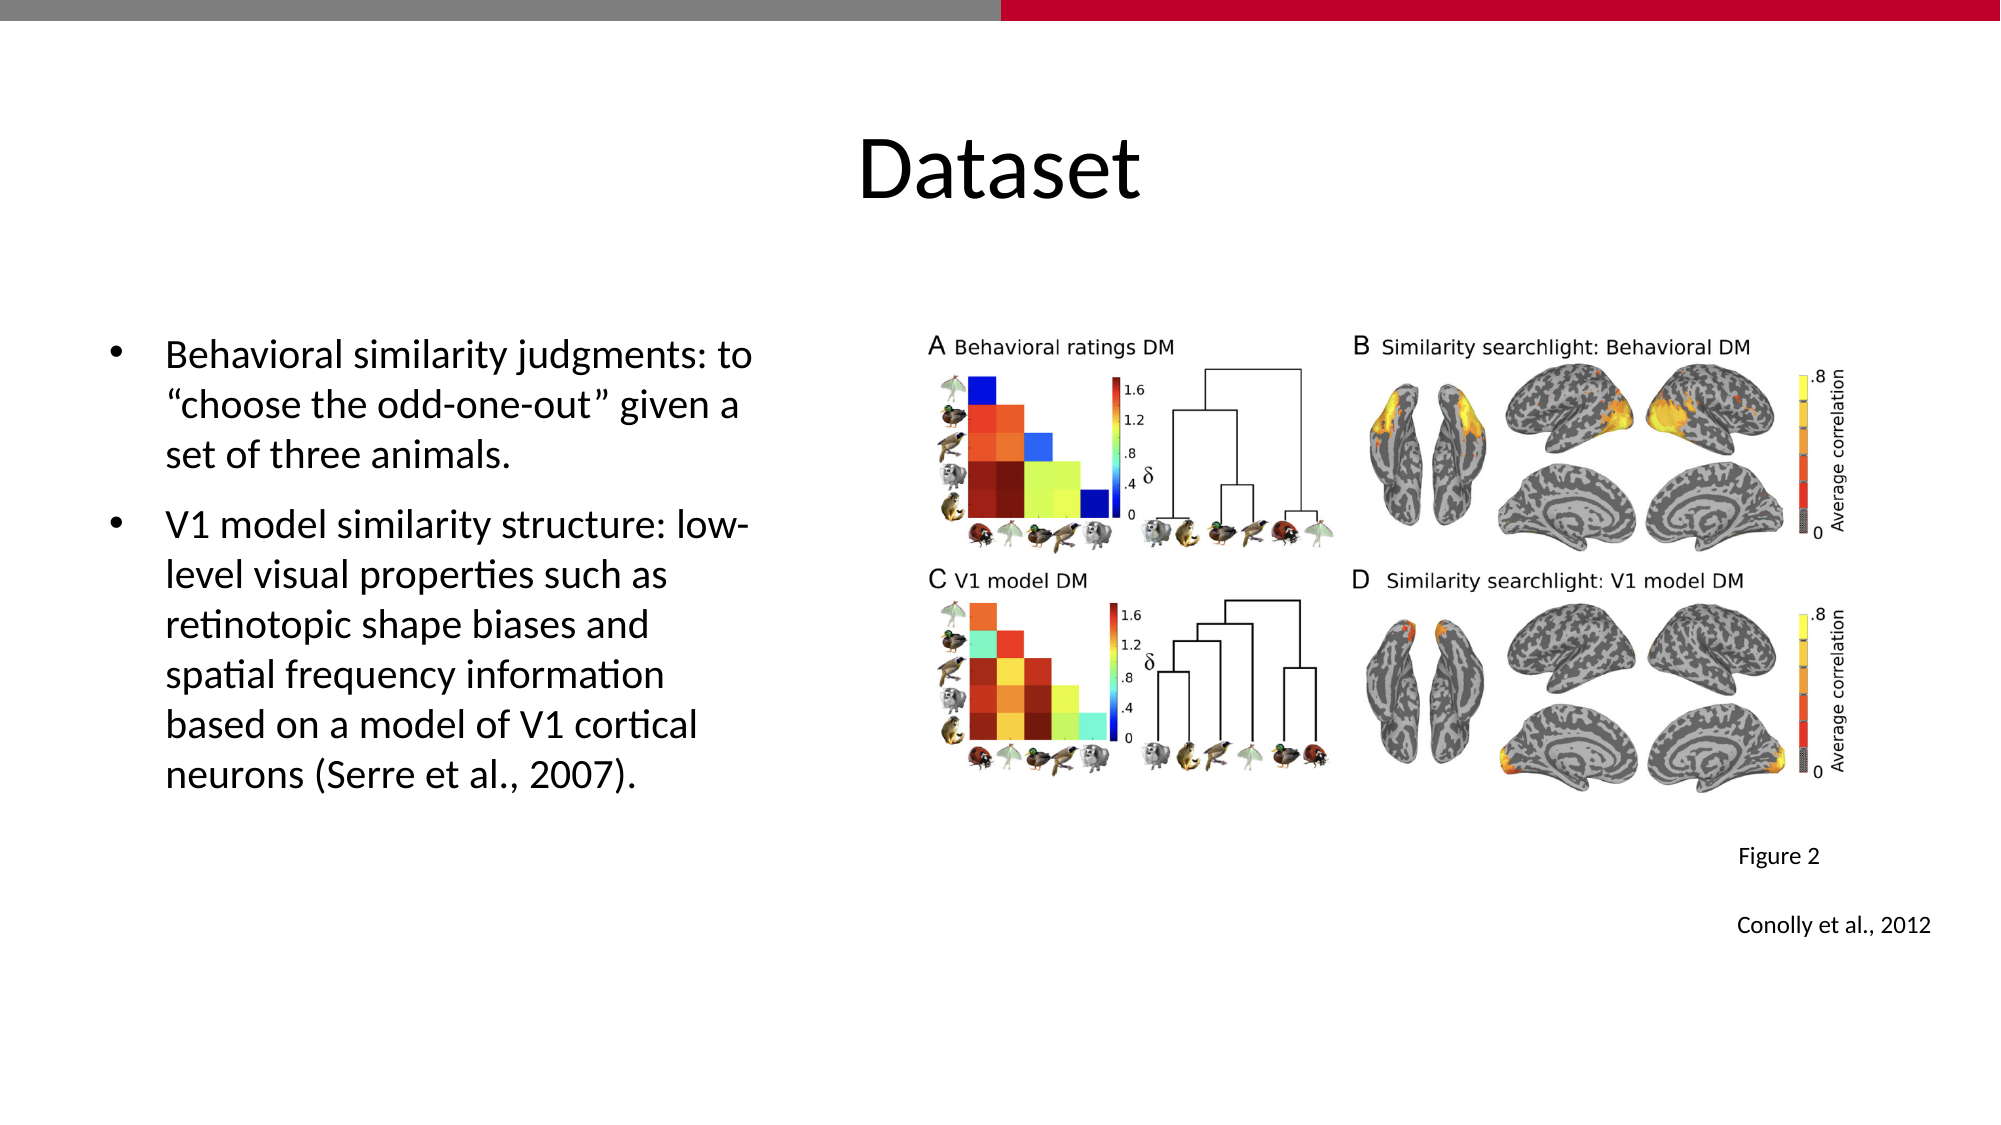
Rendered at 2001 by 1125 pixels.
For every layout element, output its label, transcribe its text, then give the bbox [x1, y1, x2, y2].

text_box Figure 2 [1723, 832, 1836, 878]
picture [906, 320, 1884, 810]
text_box Conolly et al., 2012 [1722, 900, 1950, 946]
title Dataset [137, 59, 1863, 278]
text_box [0, 0, 1000, 20]
text_box [1000, 0, 2000, 20]
text_box Behavioral similarity judgments: to “choose the odd-one-out” given a set of three animals. V1 model similarity structure: low-level visual properties such as retinotopic shape biases and spatial frequency information based on a model of V1 cortical neurons (Serre et al., 2007). [94, 318, 780, 805]
